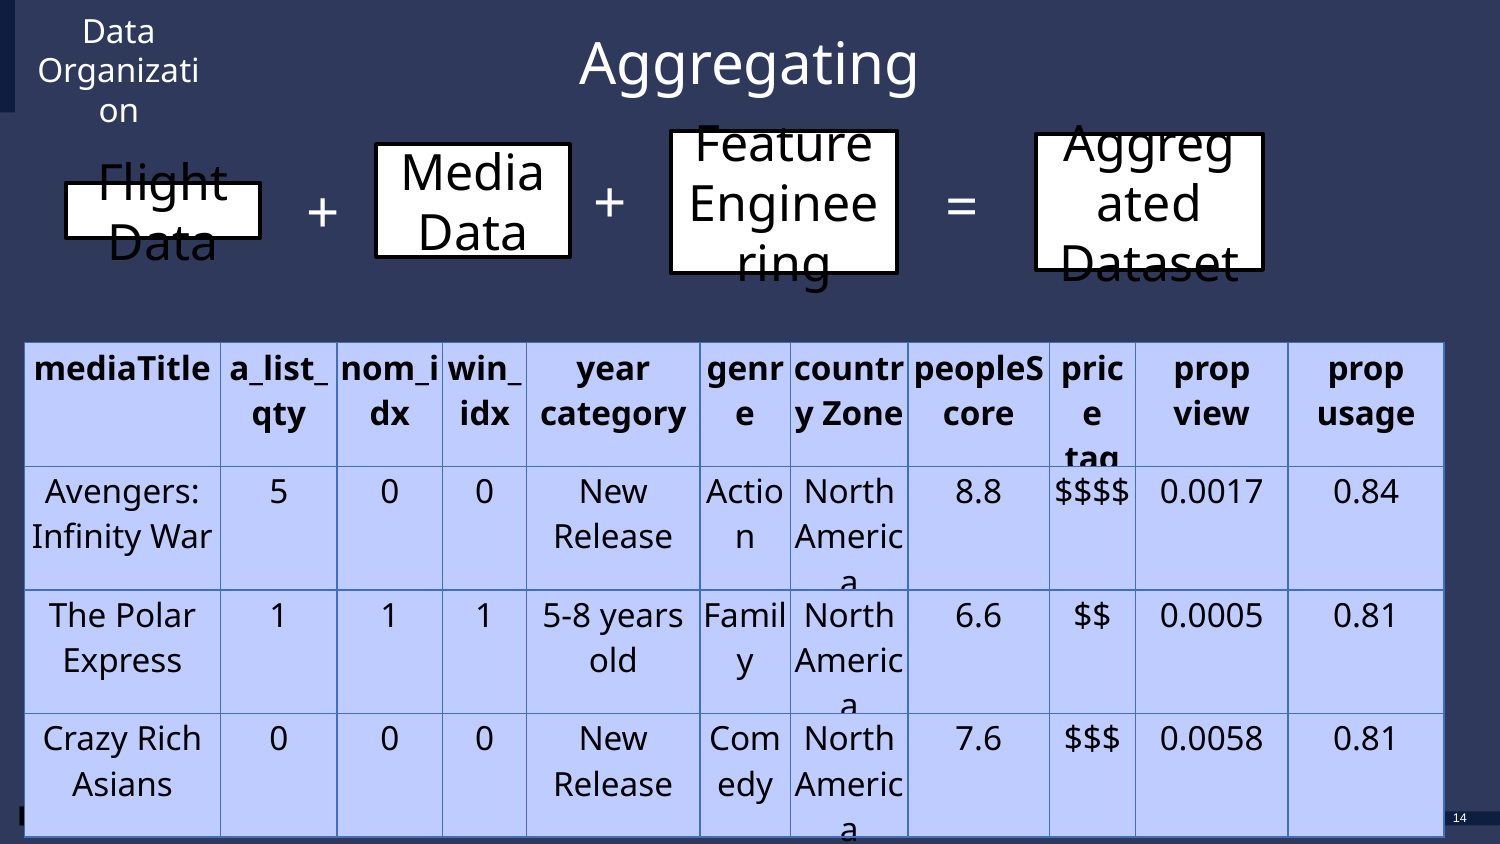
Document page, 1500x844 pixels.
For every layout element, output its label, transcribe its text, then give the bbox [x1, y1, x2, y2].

table_header genre [701, 343, 790, 466]
table_header year category [527, 343, 699, 466]
text_box + [578, 157, 642, 243]
text_box Feature Engineering [669, 129, 899, 275]
table_header price tag [1050, 343, 1135, 466]
table_header prop view [1136, 343, 1287, 466]
text_box = [930, 162, 993, 247]
text_box Flight Data [64, 181, 262, 240]
table_cell North America [791, 714, 907, 836]
table_cell Comedy [701, 714, 790, 836]
table_cell Crazy Rich Asians [25, 714, 220, 836]
table_cell The Polar Express [25, 591, 220, 713]
table_cell 5 [221, 467, 336, 589]
table_cell New Release [527, 714, 699, 836]
table_cell 0 [338, 714, 442, 836]
table_cell 0.81 [1289, 591, 1443, 713]
table_header country Zone [791, 343, 907, 466]
text_box [55, 200, 220, 342]
table_cell North America [791, 591, 907, 713]
table_cell $$$$ [1050, 467, 1135, 589]
table_header nom_idx [338, 343, 442, 466]
text_box Aggregated Dataset [1034, 132, 1265, 272]
table_cell 8.8 [909, 467, 1049, 589]
table_cell 0 [443, 714, 526, 836]
table_cell 0.0058 [1136, 714, 1287, 836]
table_cell 1 [443, 591, 526, 713]
table_cell 0.84 [1289, 467, 1443, 589]
table_header mediaTitle [25, 343, 220, 466]
table_cell $$ [1050, 591, 1135, 713]
table_cell 0.81 [1289, 714, 1443, 836]
picture [19, 806, 24, 826]
table_cell Action [701, 467, 790, 589]
table_cell $$$ [1050, 714, 1135, 836]
table_cell 1 [338, 591, 442, 713]
table_cell 7.6 [909, 714, 1049, 836]
table_header peopleScore [909, 343, 1049, 466]
table_cell 0 [443, 467, 526, 589]
text_box [100, 200, 295, 341]
table_cell New Release [527, 467, 699, 589]
table_cell 5-8 years old [527, 591, 699, 713]
slide_number 14 [1411, 807, 1482, 829]
table_header win_idx [443, 343, 526, 466]
table_cell 1 [221, 591, 336, 713]
table_cell Family [701, 591, 790, 713]
table_cell 0 [221, 714, 336, 836]
table_cell 6.6 [909, 591, 1049, 713]
text_box Aggregating [55, 18, 1445, 132]
text_box + [291, 167, 355, 253]
table_cell Avengers: Infinity War [25, 467, 220, 589]
table_cell North America [791, 467, 907, 589]
table_cell 0.0005 [1136, 591, 1287, 713]
table_cell 0.0017 [1136, 467, 1287, 589]
table_cell 0 [338, 467, 442, 589]
table_header a_list_qty [221, 343, 336, 466]
text_box Data Organization [13, 2, 225, 45]
table_header prop usage [1289, 343, 1443, 466]
text_box Media Data [374, 142, 572, 259]
